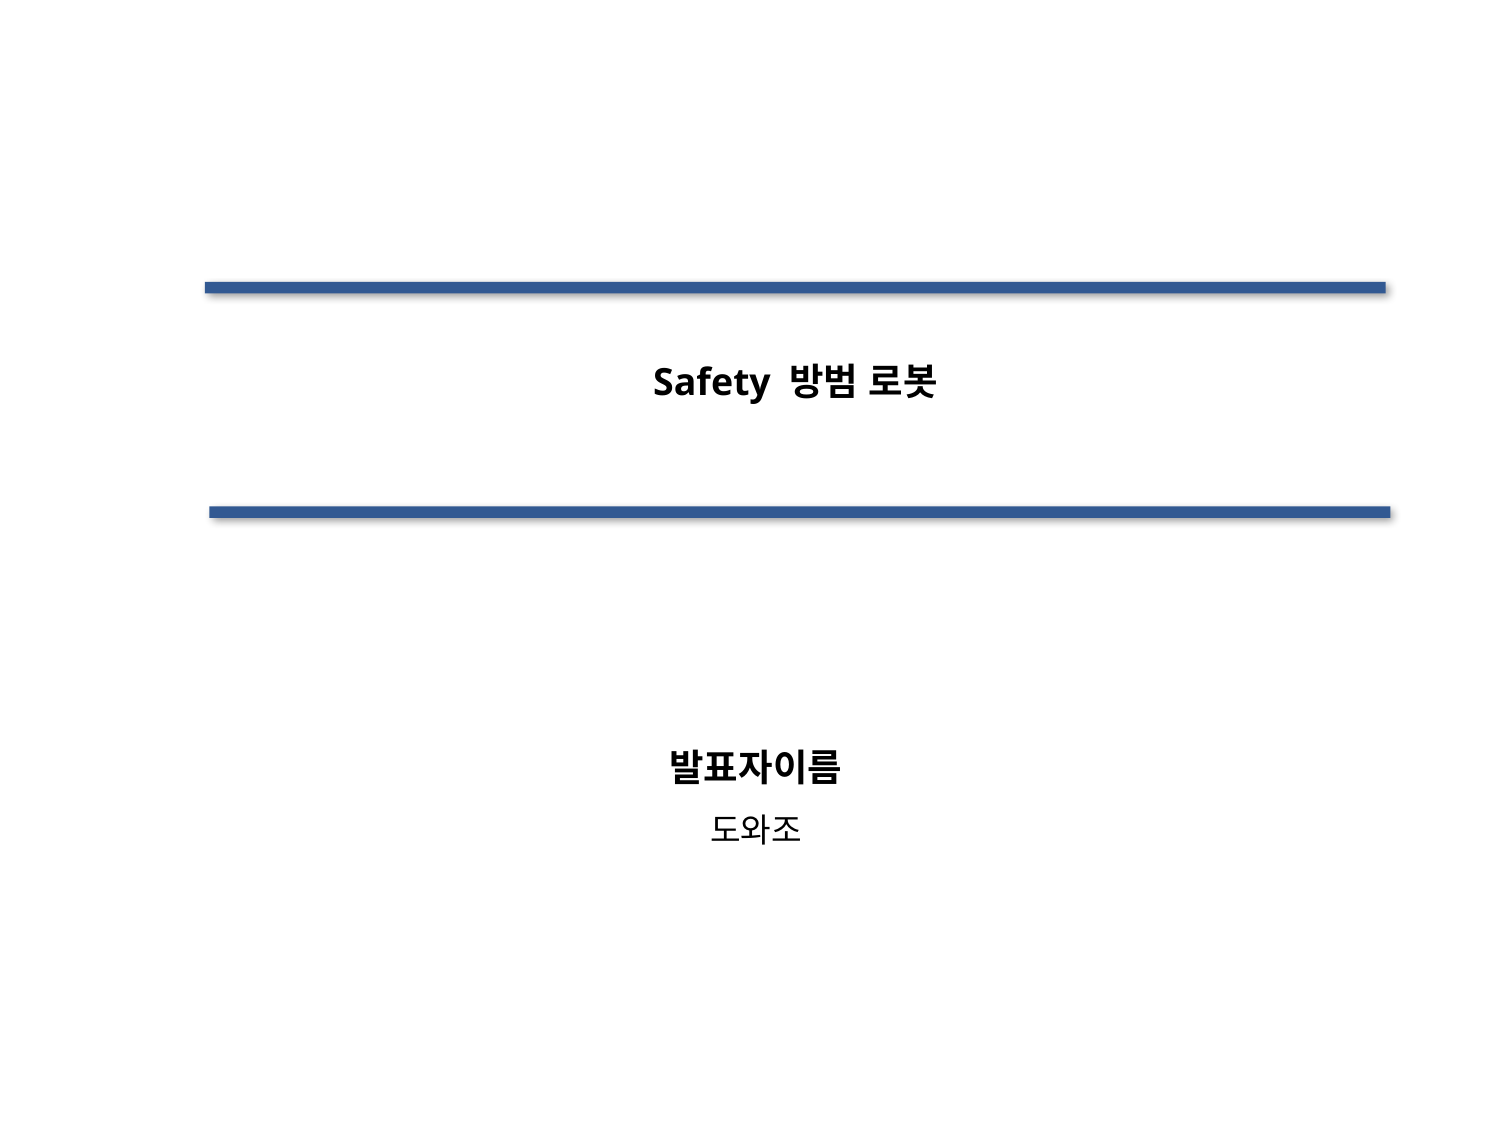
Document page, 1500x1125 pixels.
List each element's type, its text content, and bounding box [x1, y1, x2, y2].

text_box 발표자이름 도와조 [194, 609, 1317, 893]
text_box [209, 506, 1391, 518]
text_box [204, 281, 1386, 294]
text_box Safety 방범 로봇 [250, 334, 1341, 411]
